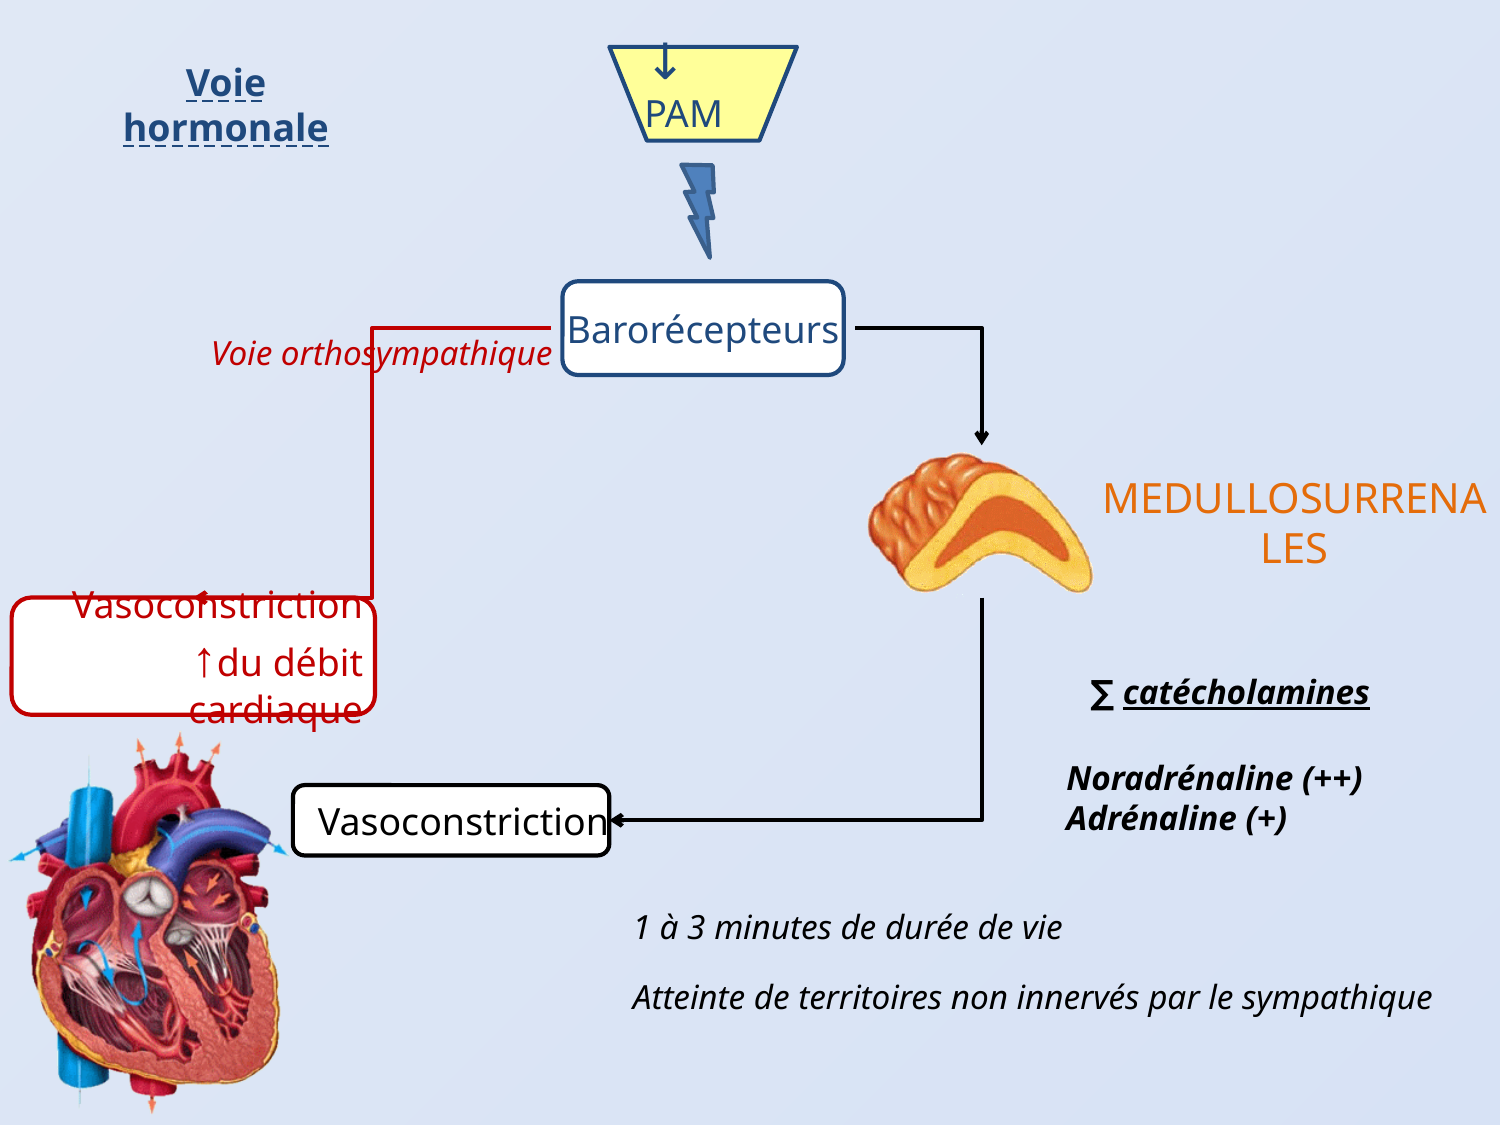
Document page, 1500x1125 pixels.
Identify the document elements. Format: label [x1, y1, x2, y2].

text_box [0, 46, 856, 1122]
text_box [632, 890, 1454, 1032]
text_box [292, 327, 1489, 856]
